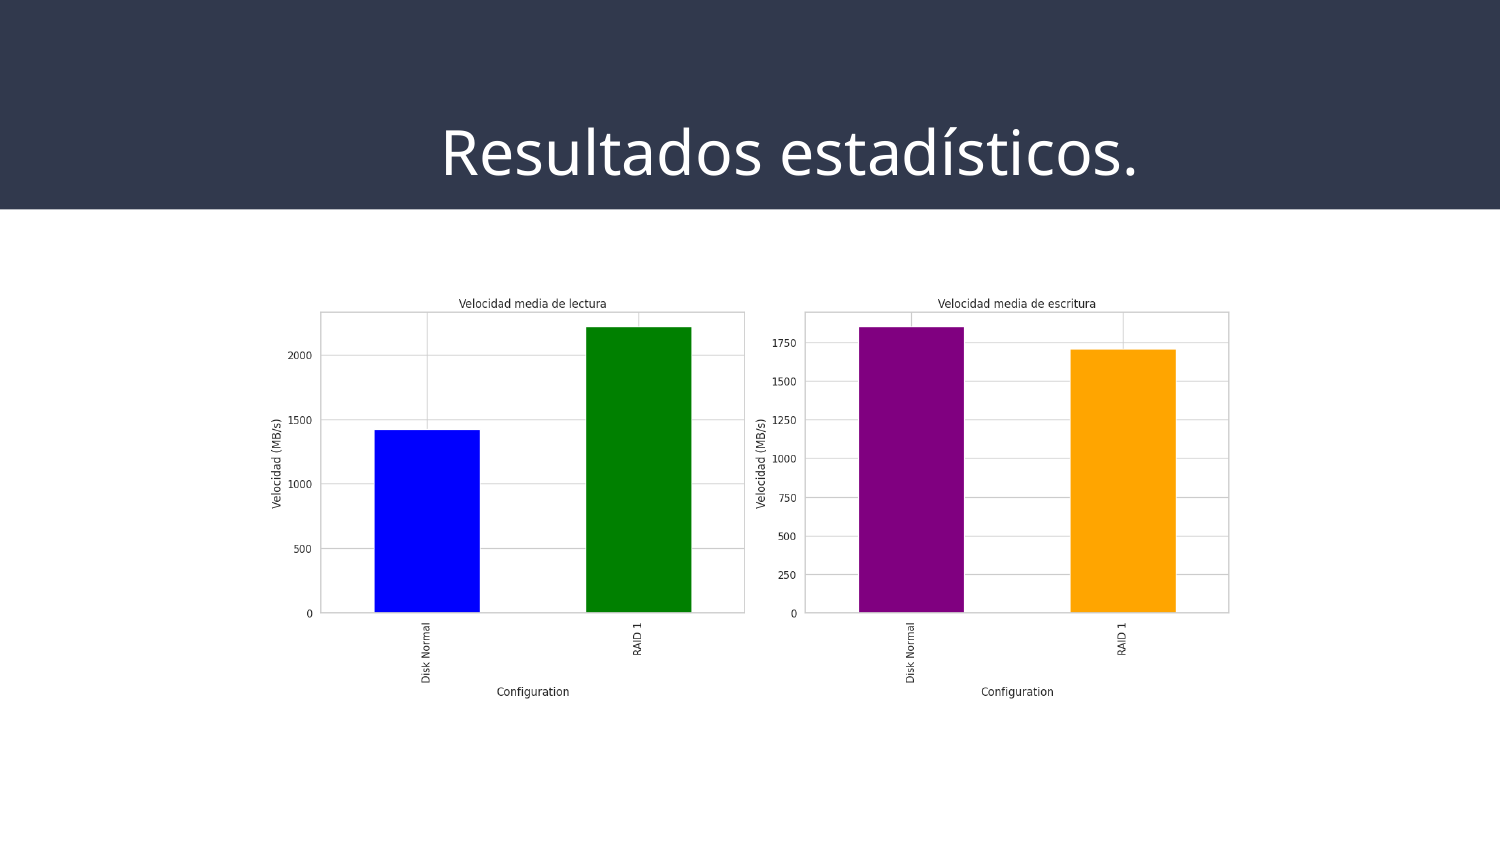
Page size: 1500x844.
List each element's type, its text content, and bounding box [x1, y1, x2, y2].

picture [265, 290, 1235, 705]
title Resultados estadísticos. [213, 98, 1368, 218]
